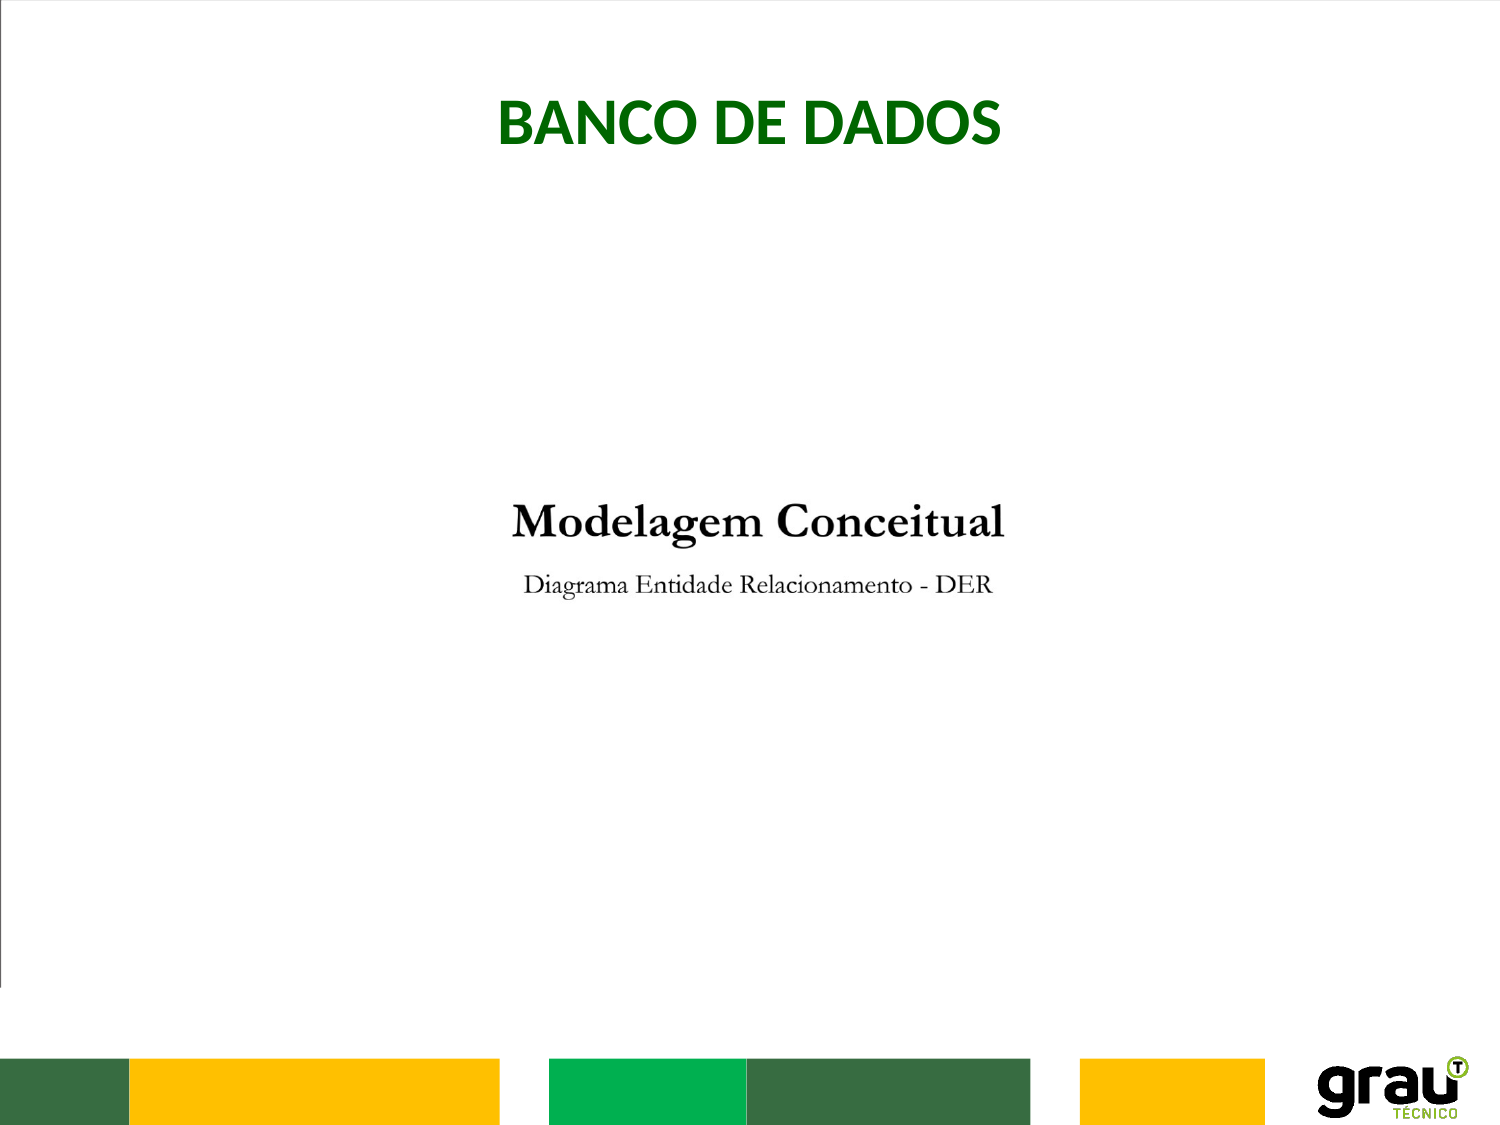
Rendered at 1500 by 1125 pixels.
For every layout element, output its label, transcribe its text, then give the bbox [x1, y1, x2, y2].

text_box BANCO DE DADOS [112, 7, 1388, 249]
picture [0, 0, 1500, 987]
picture [1316, 1055, 1470, 1121]
